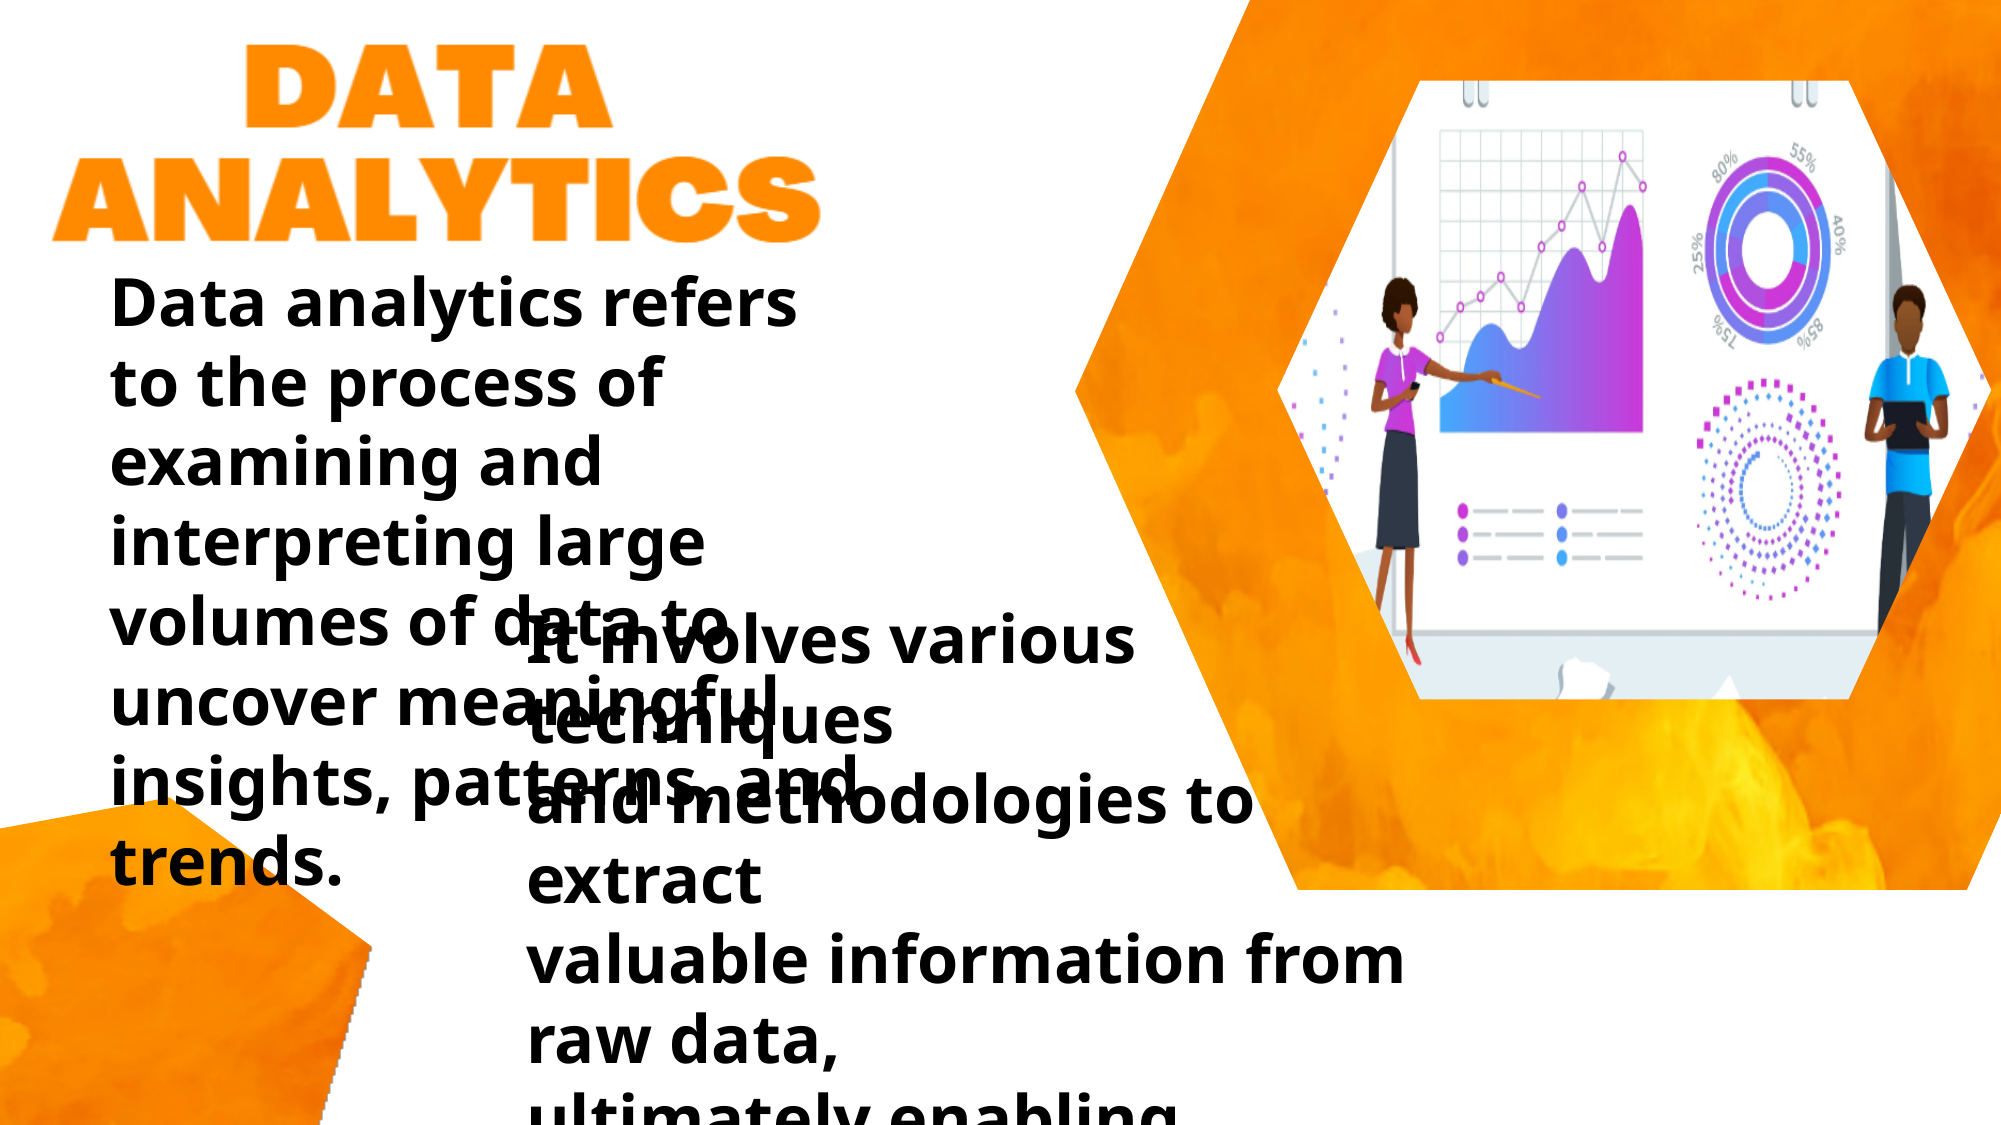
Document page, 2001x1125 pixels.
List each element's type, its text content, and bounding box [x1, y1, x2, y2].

text_box It involves various techniques and methodologies to extract valuable information from raw data, ultimately enabling businesses and organizations to make informed decisions and drive strategic actions.​ [511, 589, 1448, 1125]
picture [0, 811, 378, 1125]
picture [20, 37, 839, 259]
picture [1075, 0, 2001, 890]
text_box Data analytics refers to the process of examining and interpreting large volumes of data to uncover meaningful insights, patterns, and trends. [94, 251, 892, 907]
